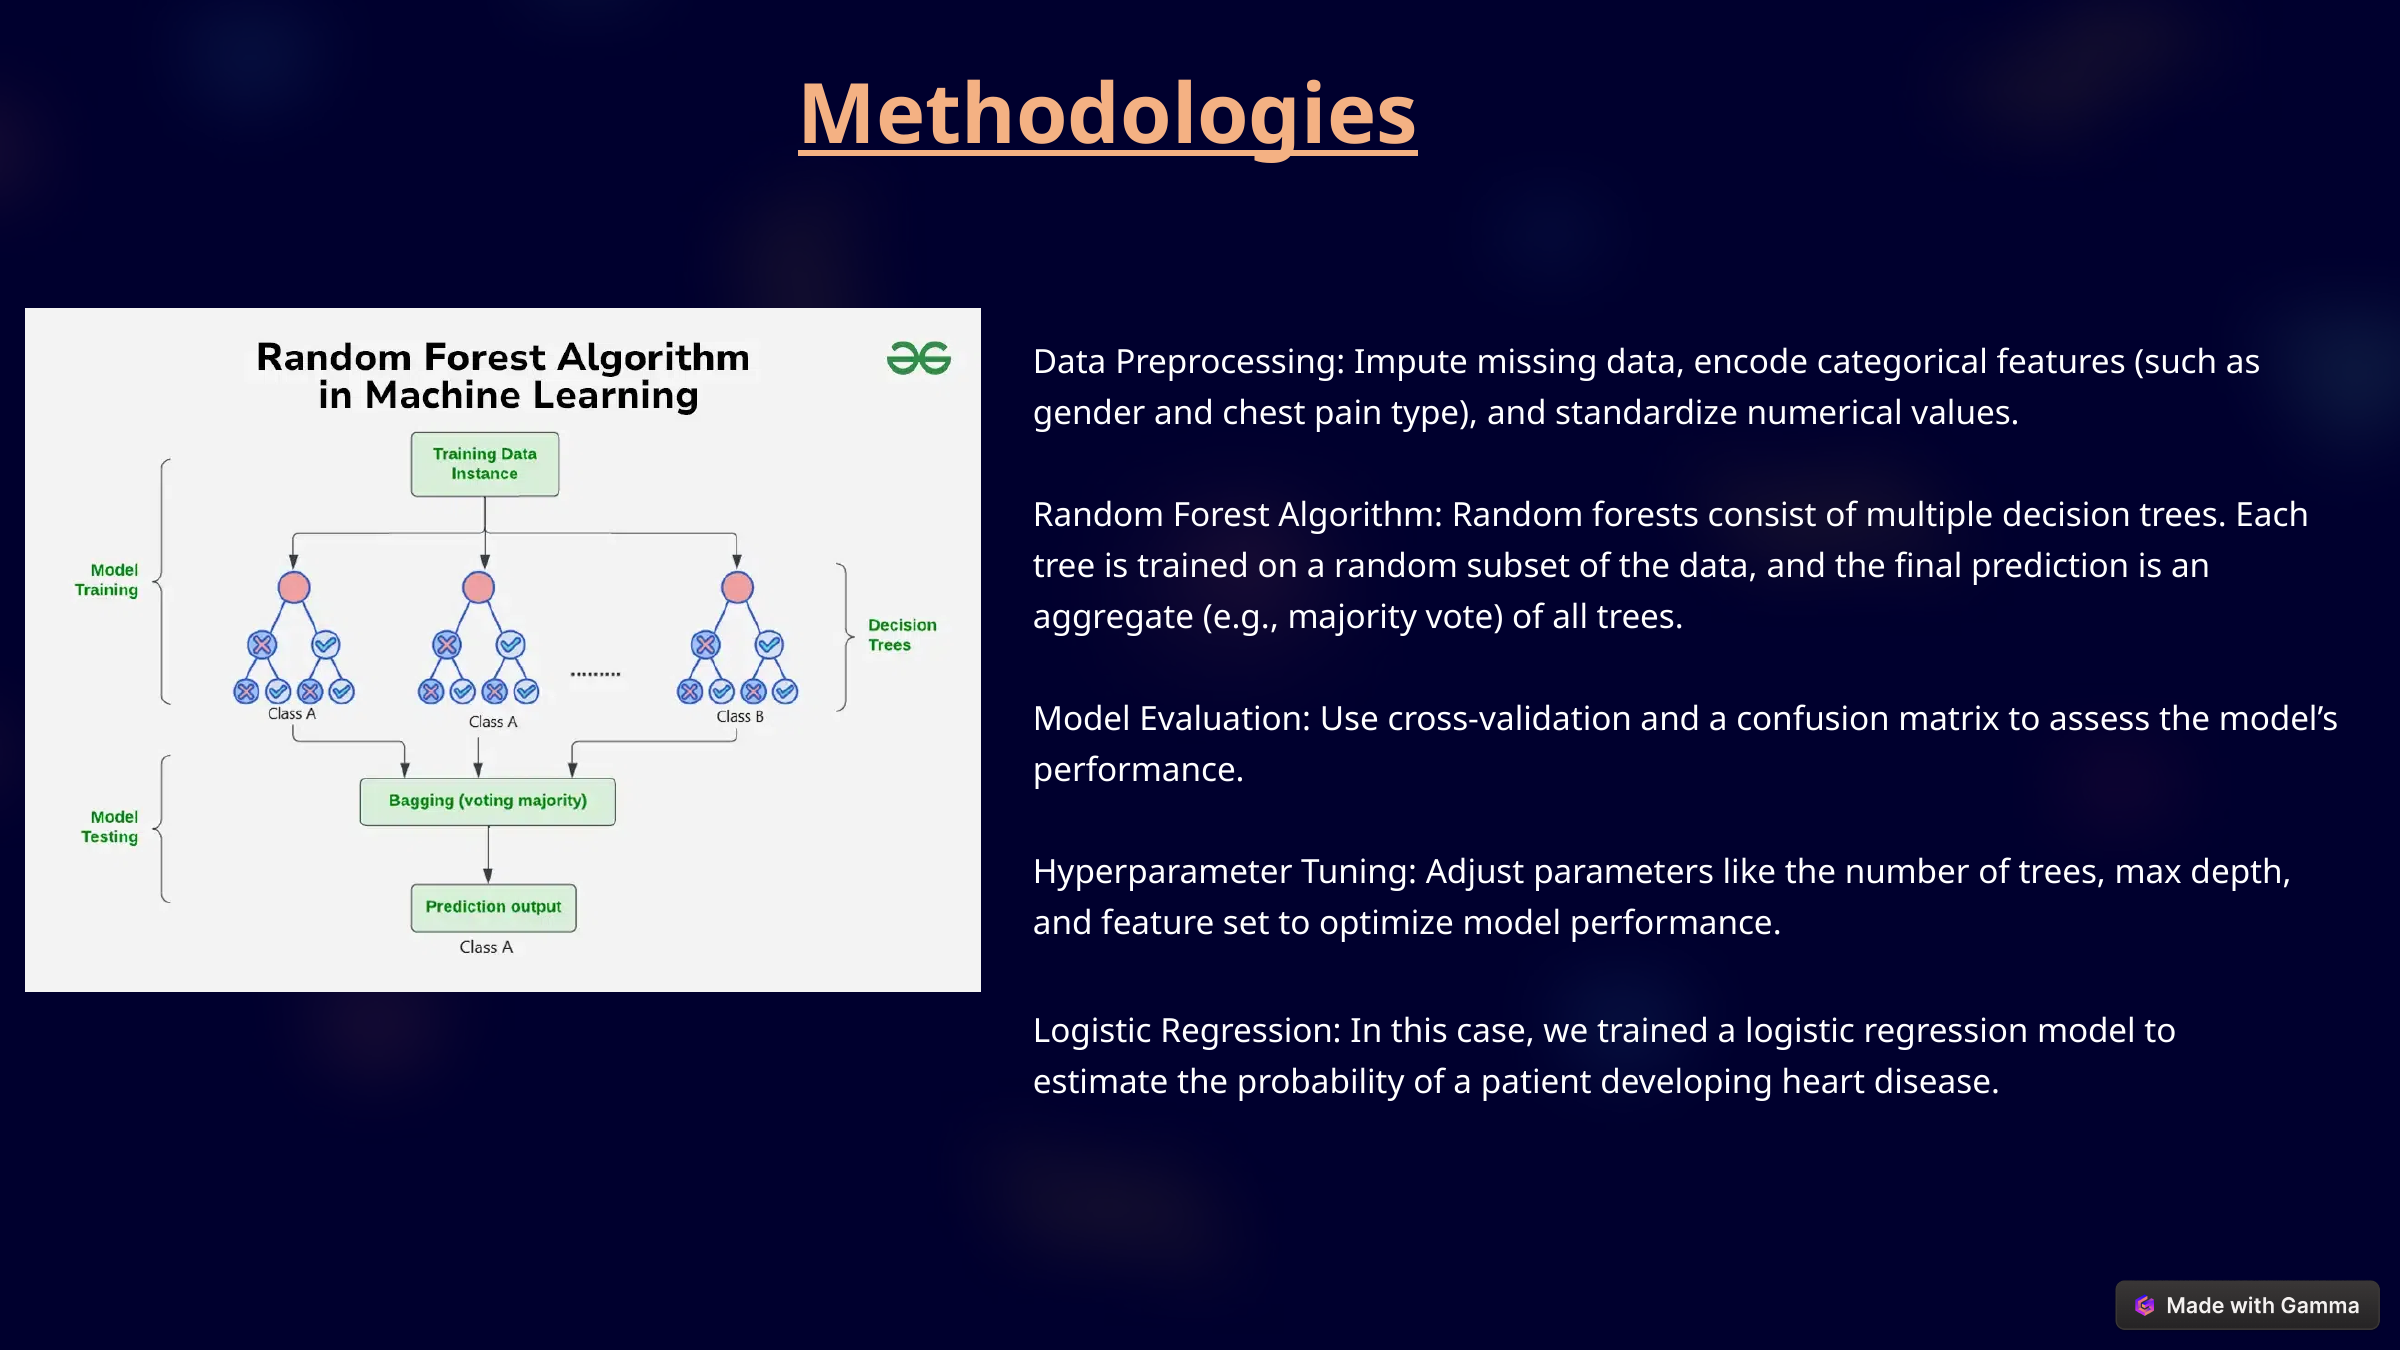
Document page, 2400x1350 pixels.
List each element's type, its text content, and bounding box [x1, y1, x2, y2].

text_box Data Preprocessing: Impute missing data, encode categorical features (such as gender and chest pain type), and standardize numerical values. Random Forest Algorithm: Random forests consist of multiple decision trees. Each tree is trained on a random subset of the data, and the final prediction is an aggregate (e.g., majority vote) of all trees. Model Evaluation: Use cross-validation and a confusion matrix to assess the model’s performance. Hyperparameter Tuning: Adjust parameters like the number of trees, max depth, and feature set to optimize model performance. [1032, 328, 2361, 1284]
picture [2106, 1271, 2389, 1339]
picture [25, 308, 981, 992]
text_box Methodologies [797, 66, 1552, 92]
text_box Logistic Regression: In this case, we trained a logistic regression model to estimate the probability of a patient developing heart disease. [2014, 997, 2309, 1254]
text_box [385, 92, 2014, 1257]
